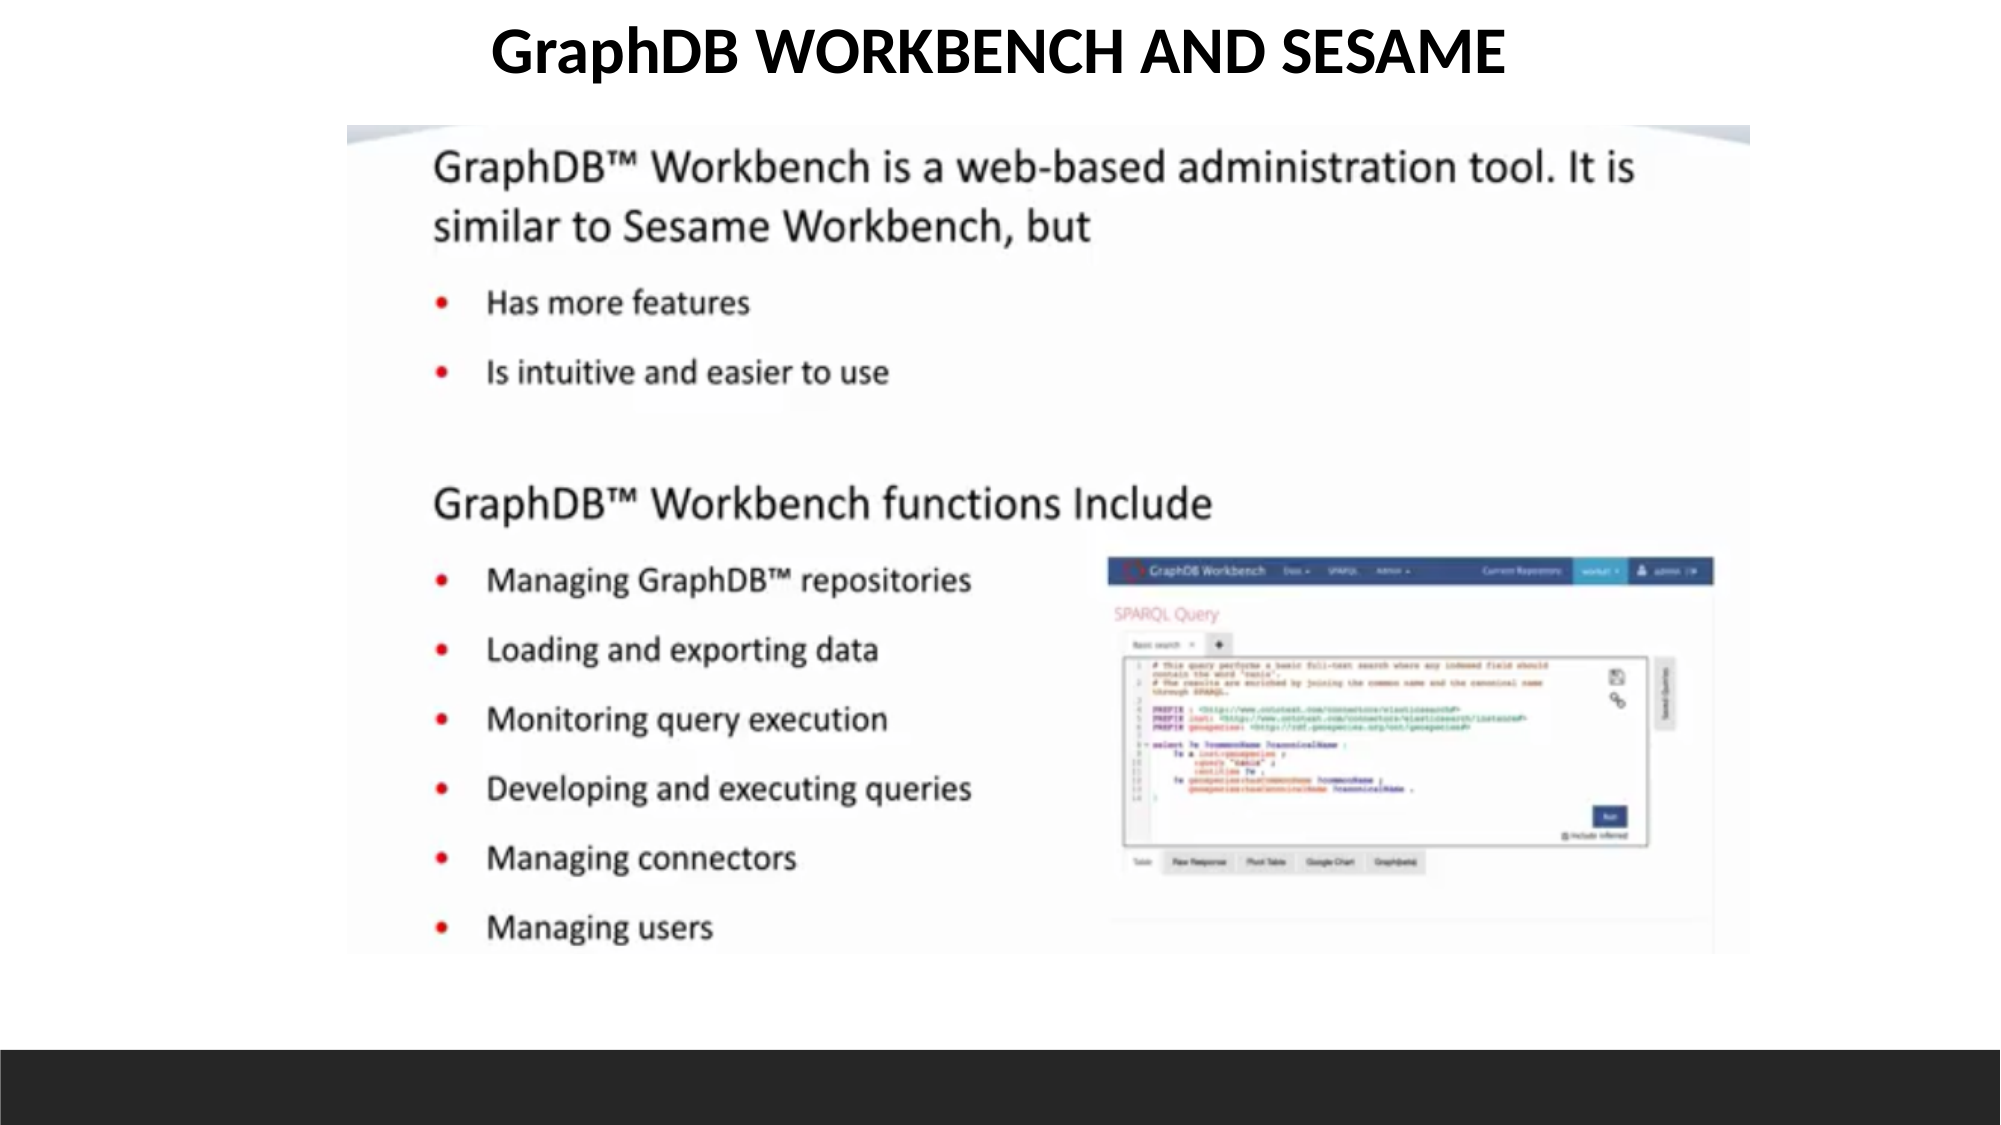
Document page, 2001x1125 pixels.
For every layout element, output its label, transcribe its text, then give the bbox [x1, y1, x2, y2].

text_box GraphDB WORKBENCH AND SESAME [249, 0, 1750, 95]
picture [346, 125, 1751, 954]
